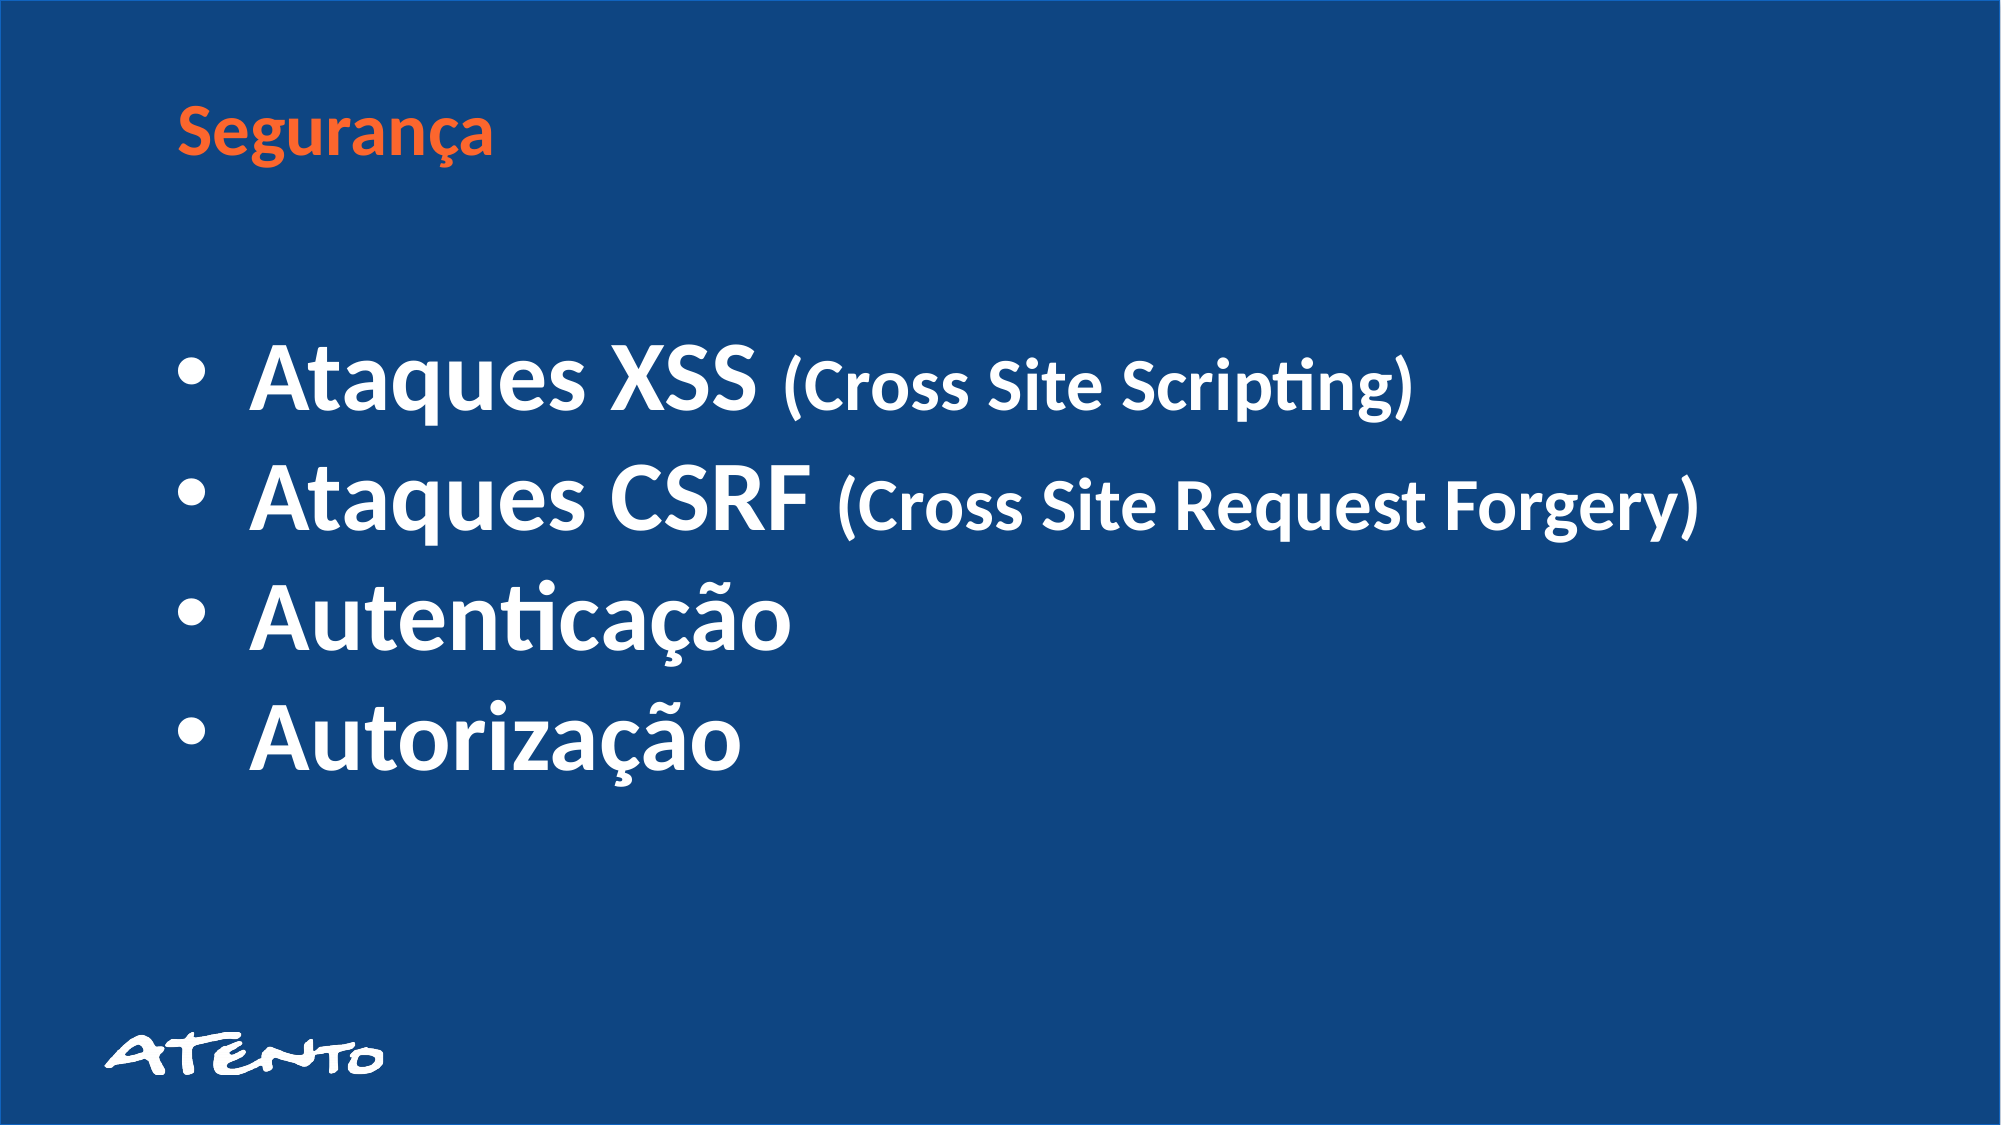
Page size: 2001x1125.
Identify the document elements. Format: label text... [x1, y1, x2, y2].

text_box Ataques XSS (Cross Site Scripting) Ataques CSRF (Cross Site Request Forgery) Autenticação Autorização [160, 303, 1844, 918]
text_box Segurança [162, 73, 512, 179]
